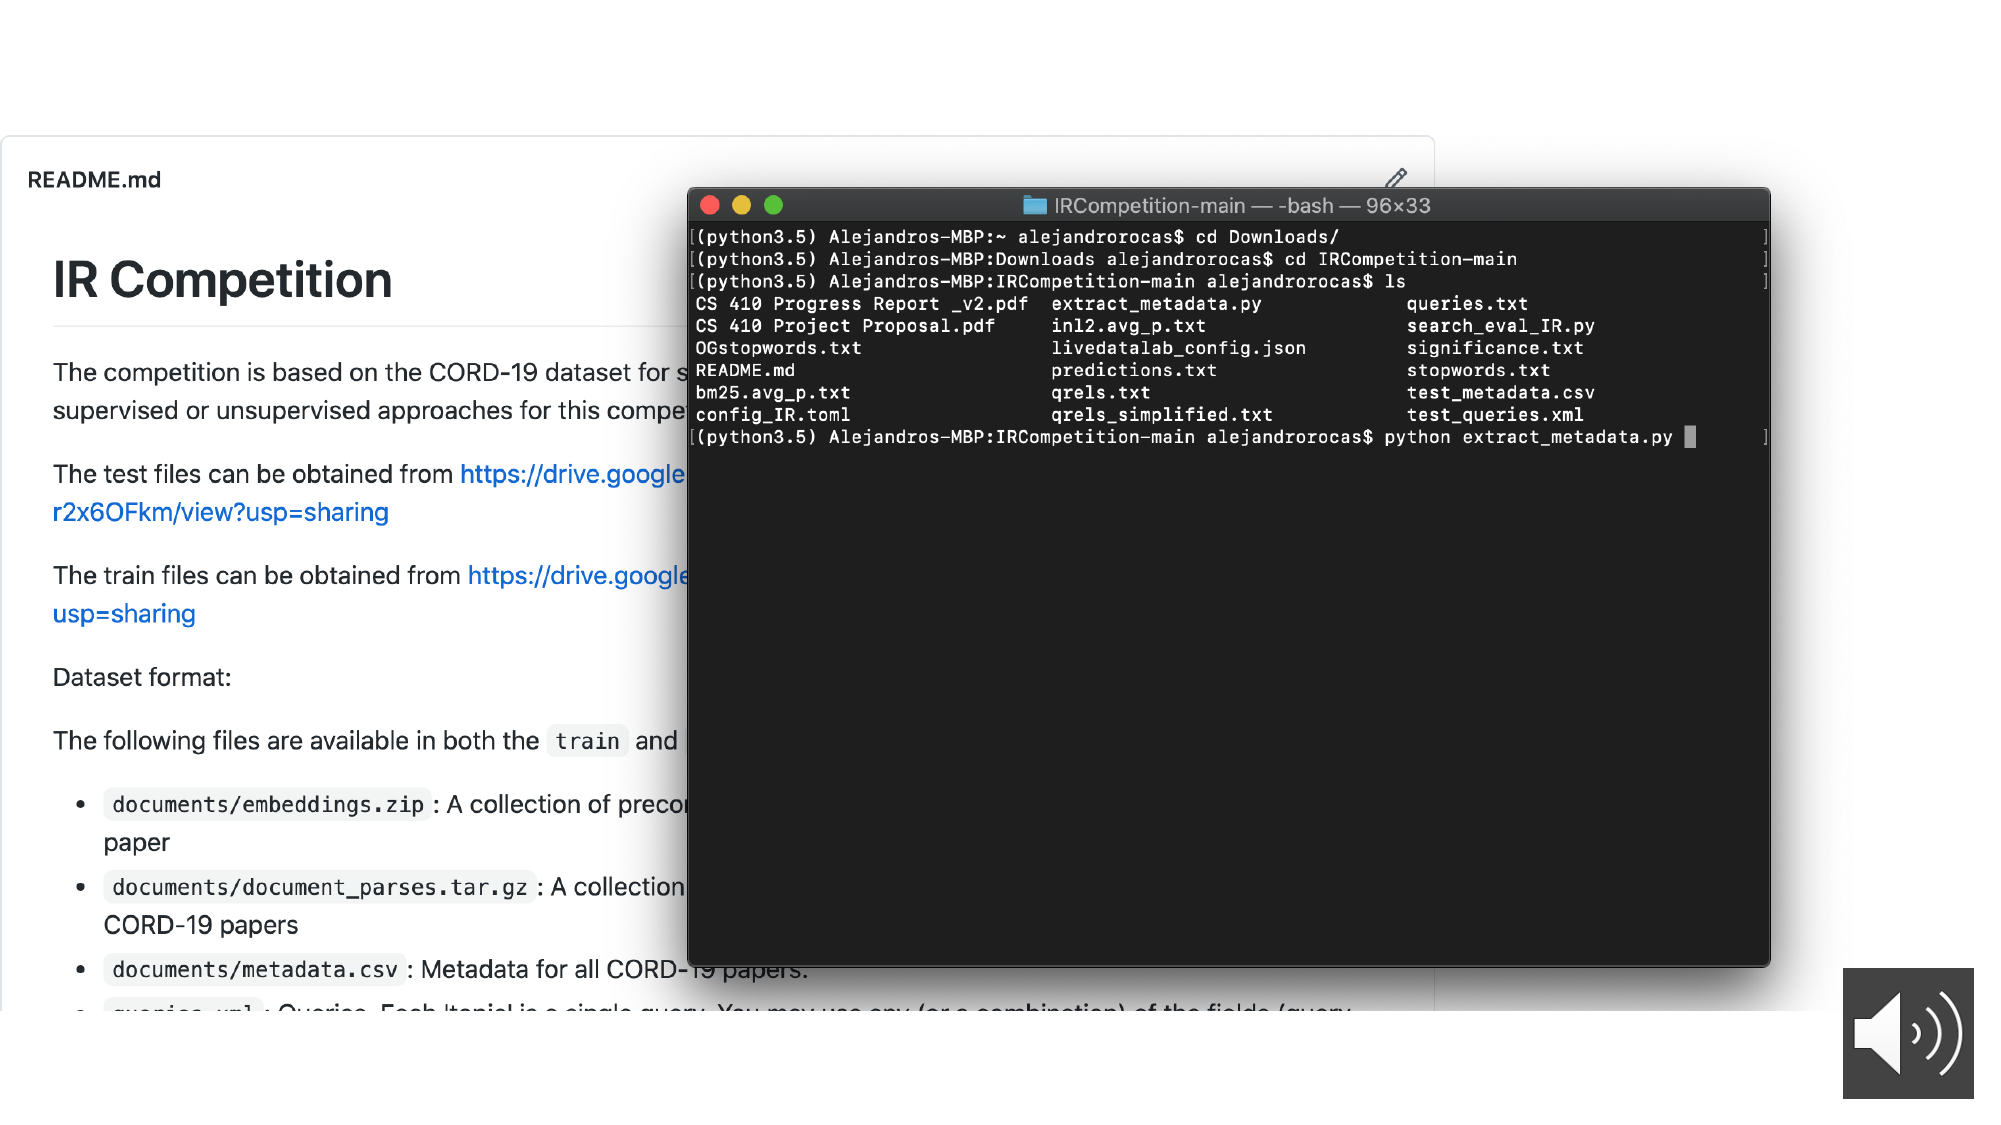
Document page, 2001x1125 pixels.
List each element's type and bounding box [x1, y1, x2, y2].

picture [0, 114, 2000, 1100]
